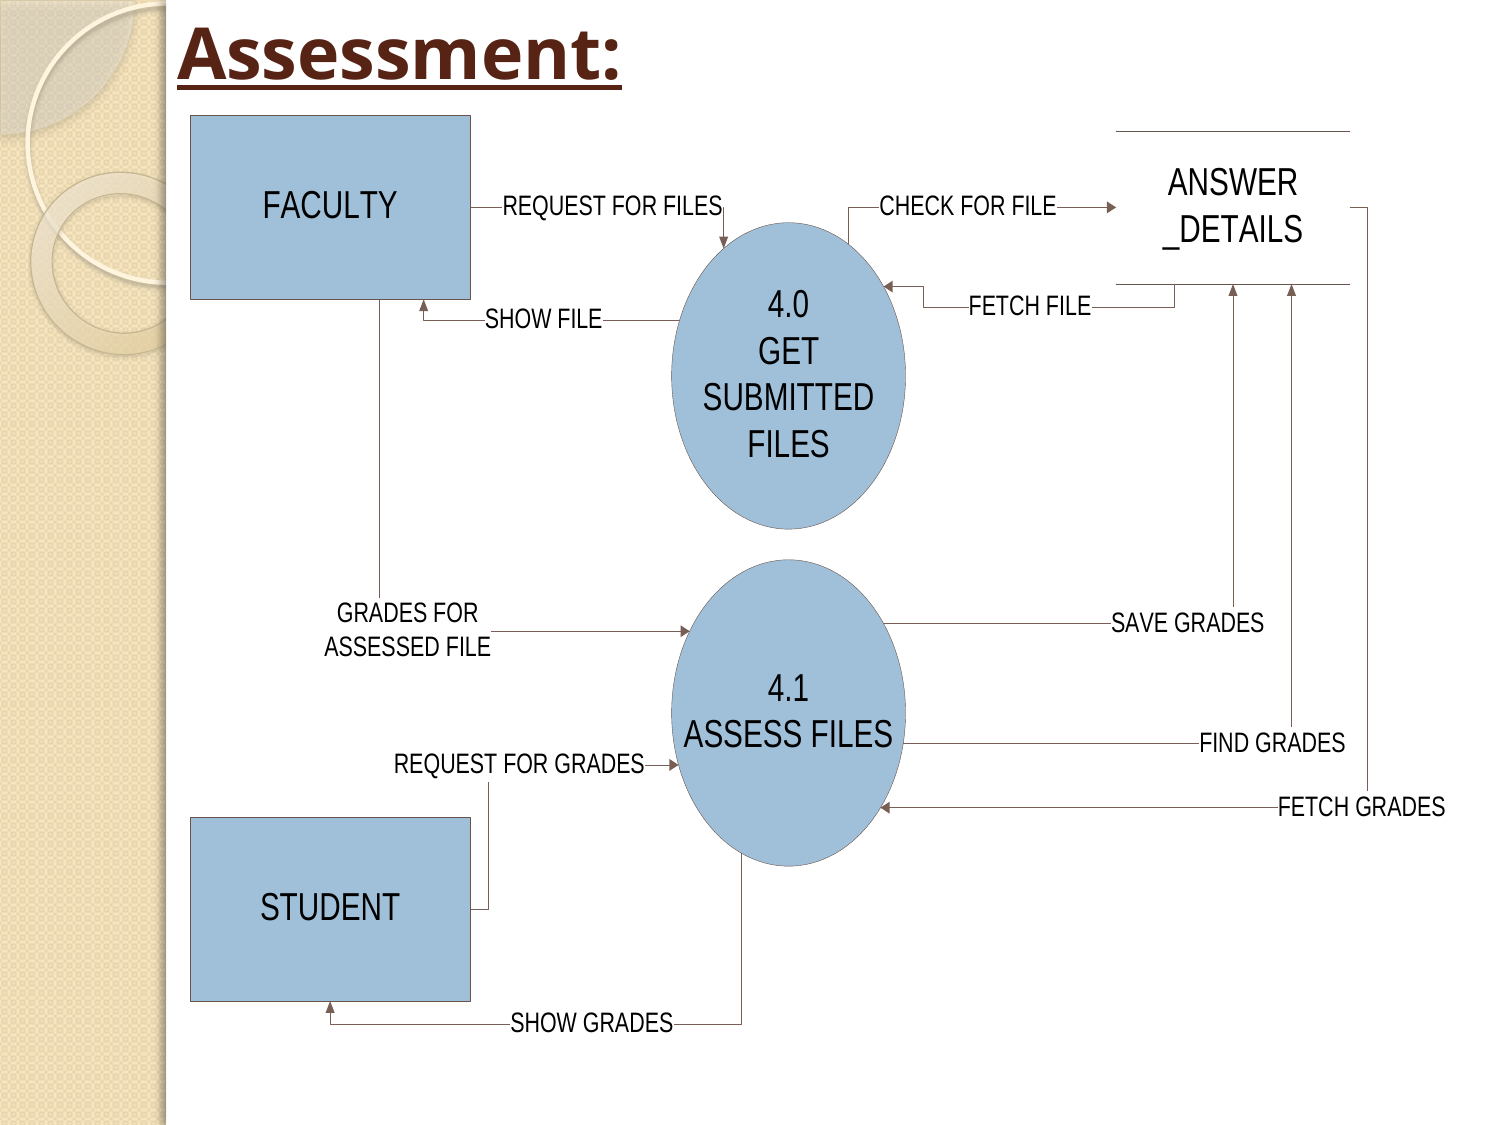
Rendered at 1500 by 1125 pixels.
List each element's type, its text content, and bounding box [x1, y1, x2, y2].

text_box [187, 112, 1476, 1076]
title Assessment: [162, 1, 1438, 188]
